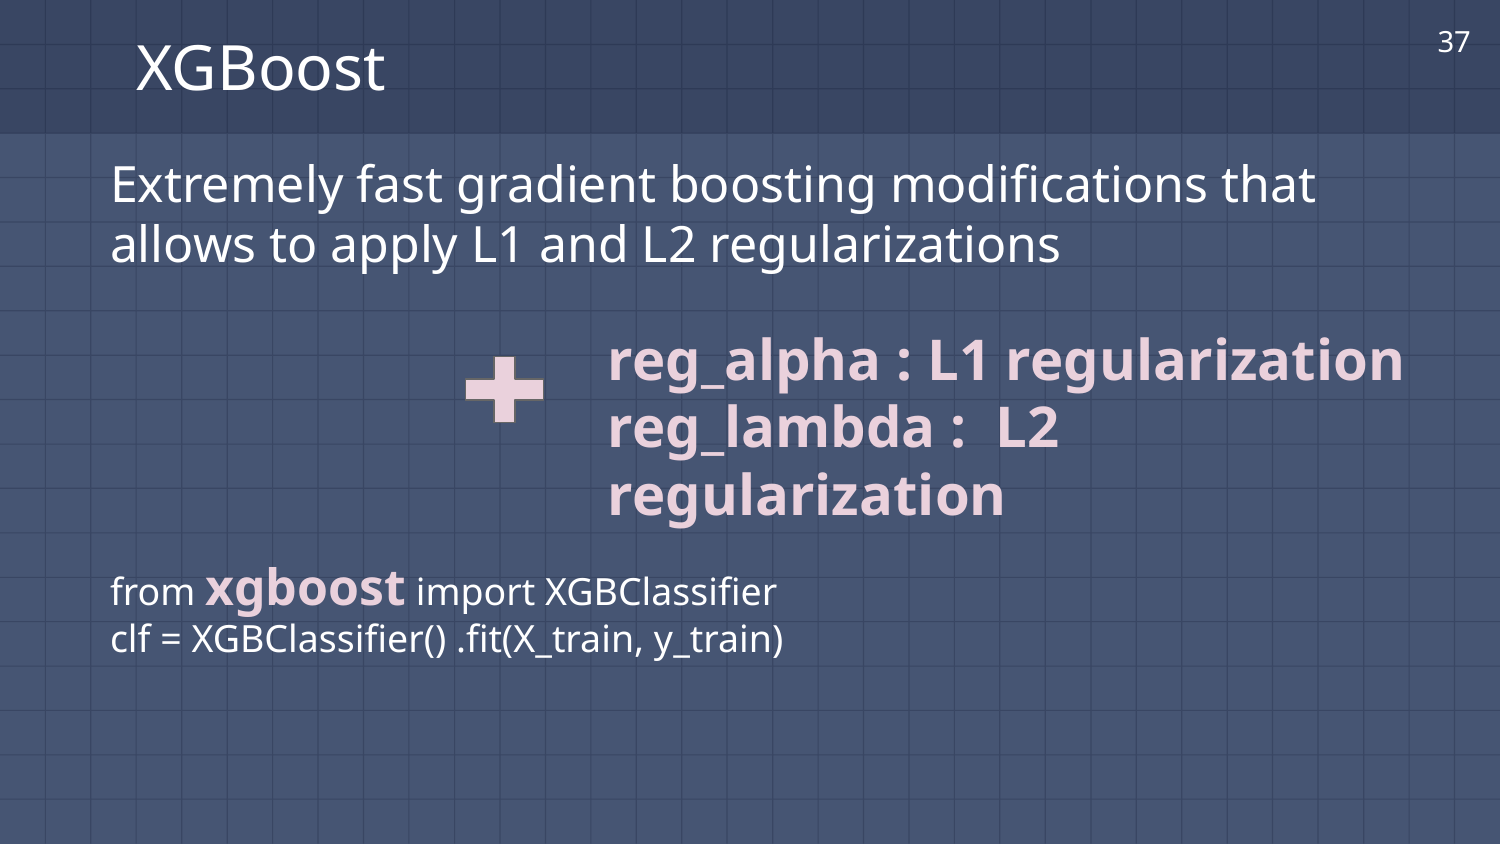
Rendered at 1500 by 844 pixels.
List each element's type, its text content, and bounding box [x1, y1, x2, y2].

text_box from xgboost import XGBClassifier clf = XGBClassifier() .fit(X_train, y_train) [94, 539, 941, 694]
text_box reg_alpha : L1 regularization reg_lambda : L2 regularization [592, 309, 1439, 542]
text_box Extremely fast gradient boosting modifications that allows to apply L1 and L2 regularizations [94, 137, 1383, 227]
title XGBoost [121, 0, 1383, 118]
slide_number 37 [1408, 0, 1500, 88]
text_box [465, 356, 544, 423]
